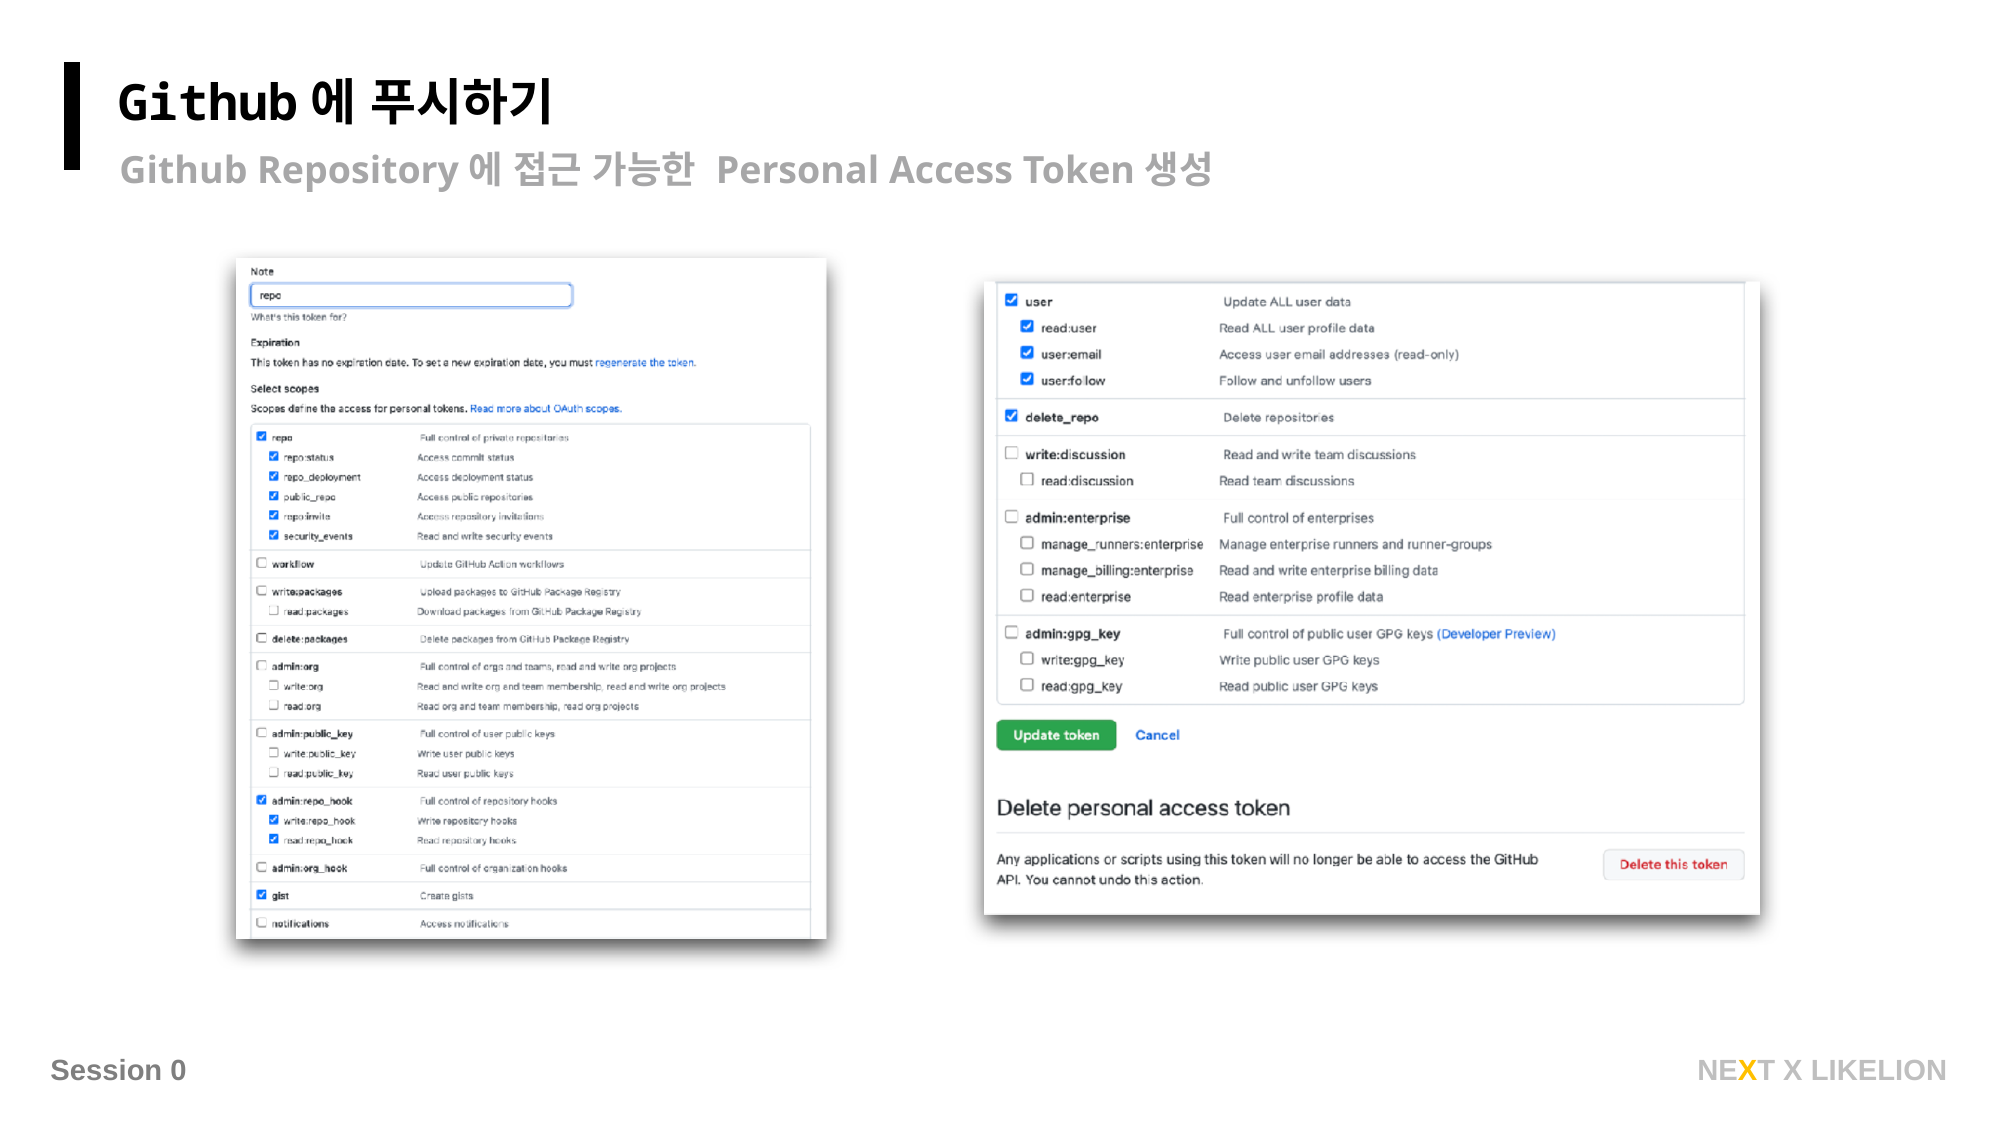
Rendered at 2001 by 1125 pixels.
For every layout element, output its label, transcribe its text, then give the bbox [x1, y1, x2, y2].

text_box Github에 푸시하기 [103, 63, 1233, 139]
text_box [64, 63, 80, 170]
picture [148, 199, 1852, 1027]
text_box Github Repository에 접근 가능한 Personal Access Token생성 [104, 138, 1521, 199]
text_box NEXT X LIKELION [1682, 1044, 1965, 1095]
text_box Session 0 [35, 1044, 318, 1095]
